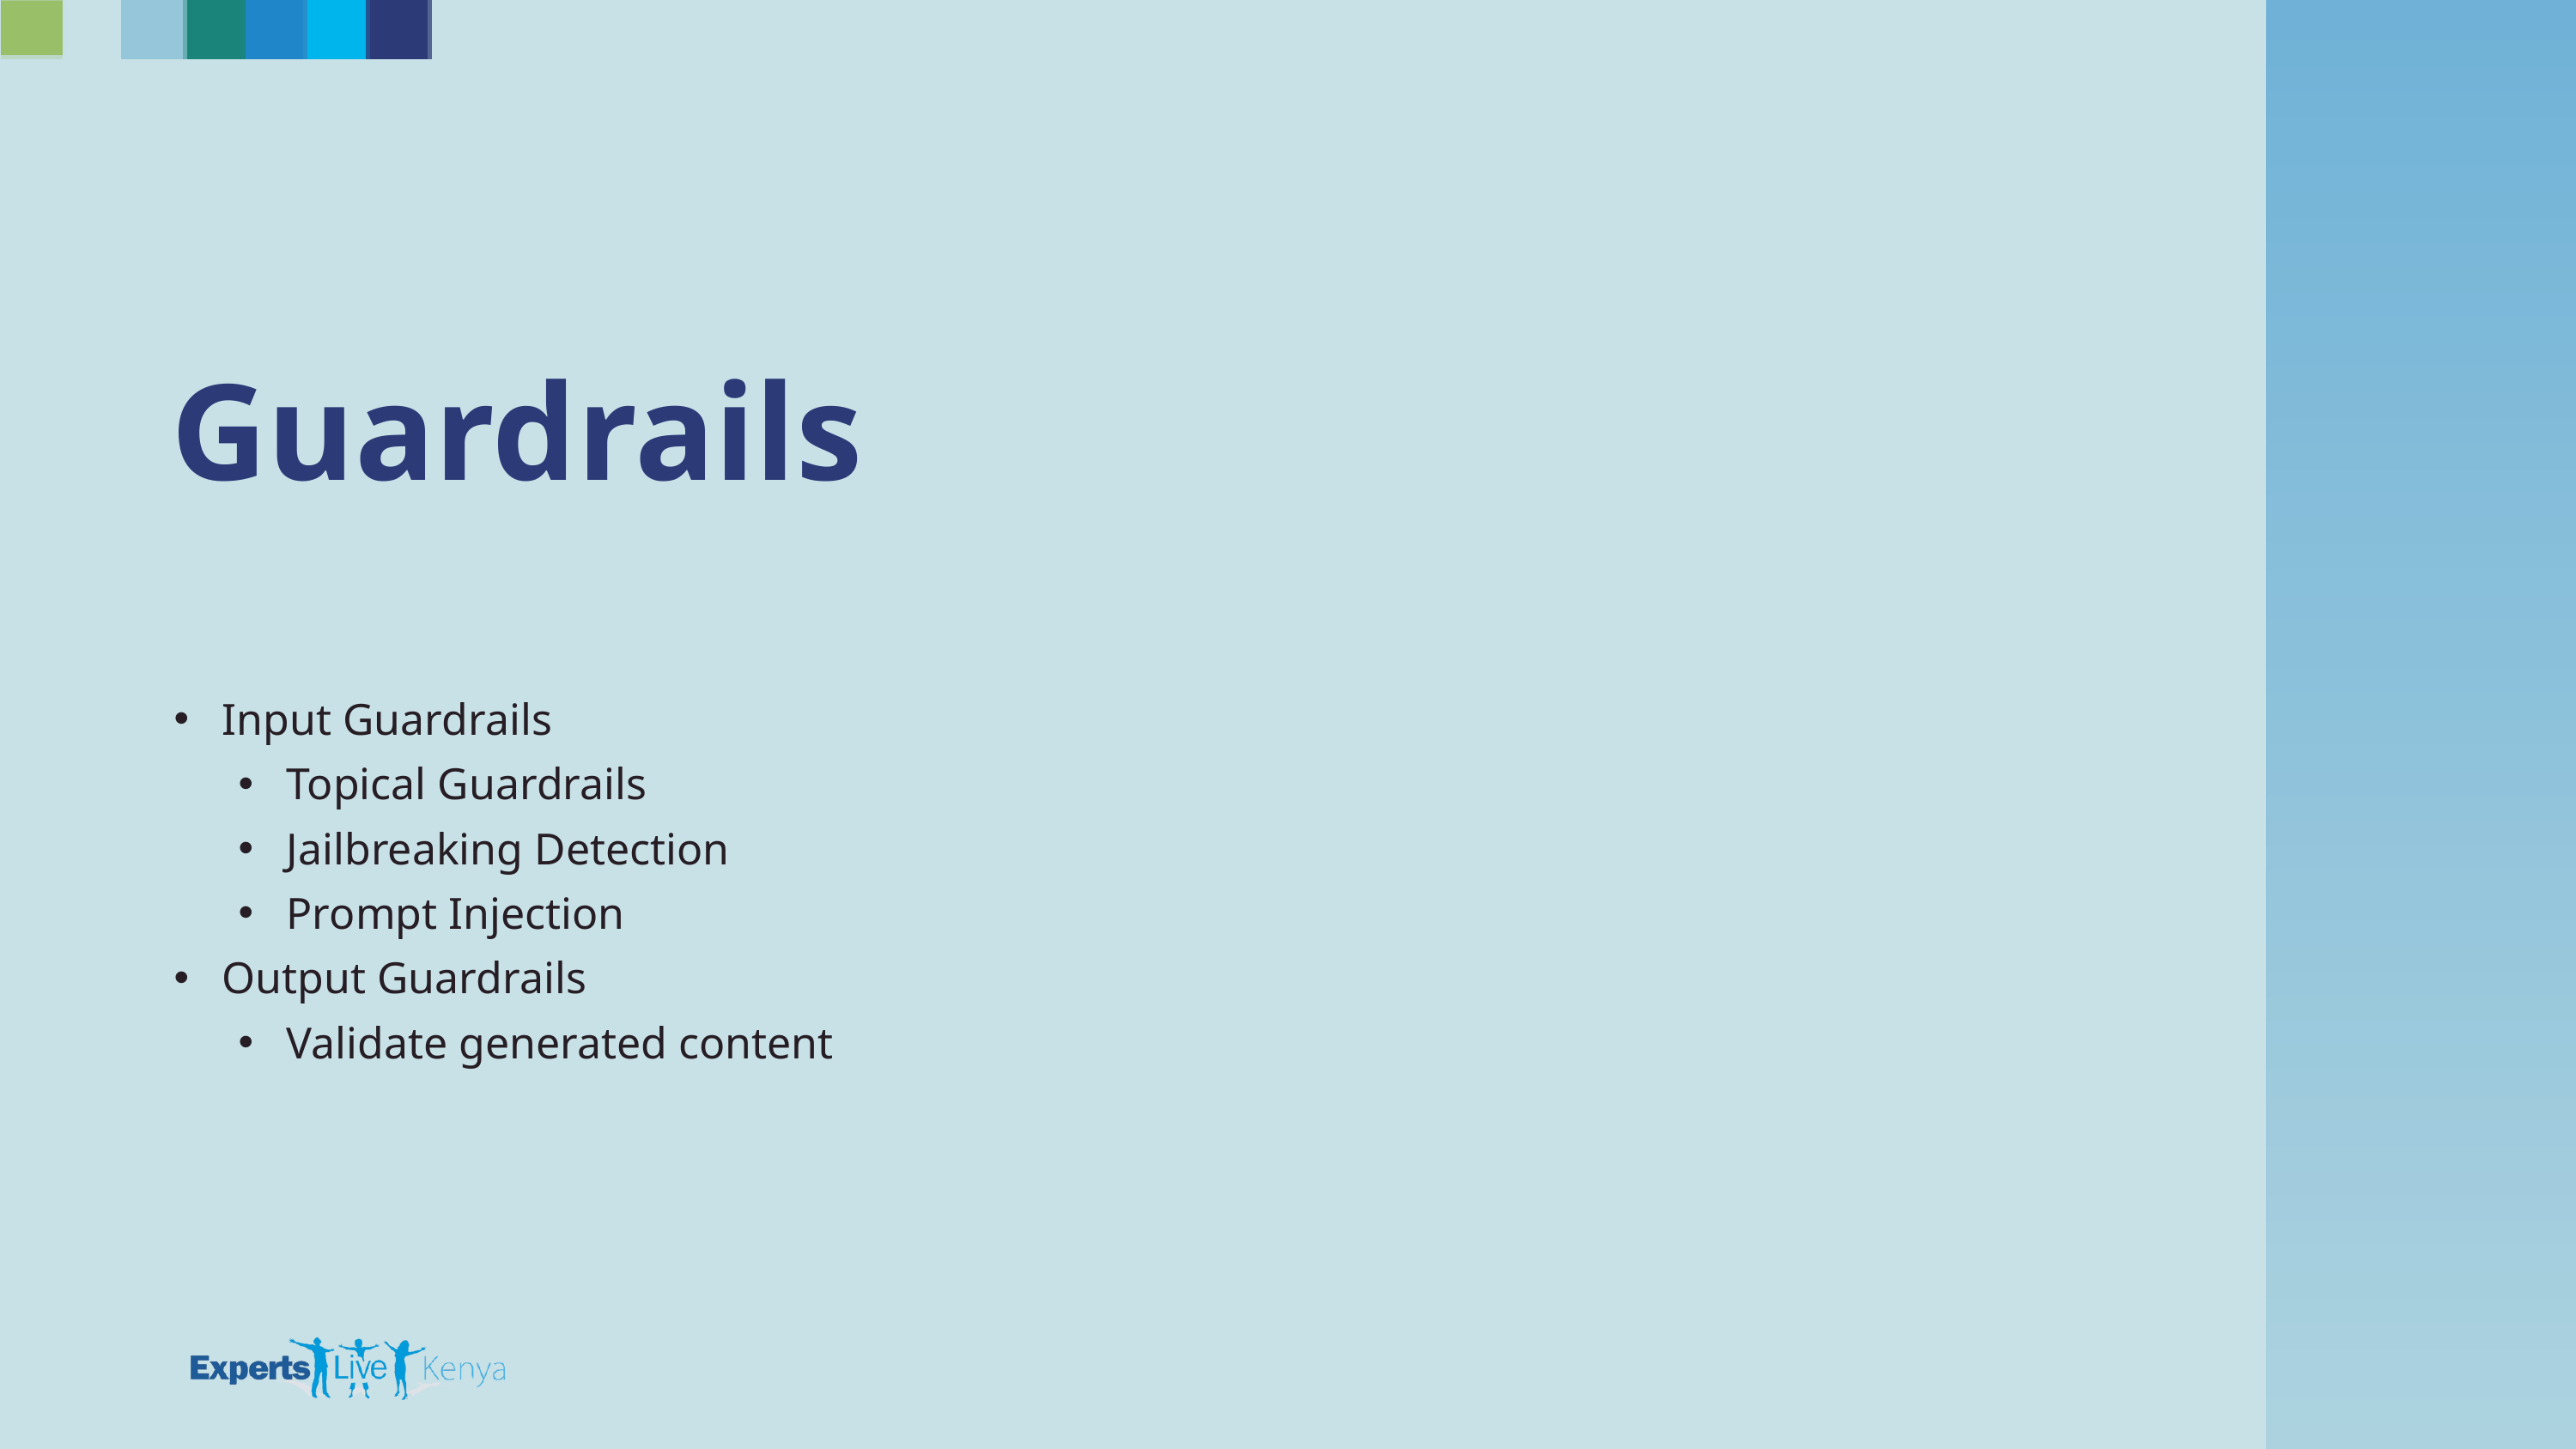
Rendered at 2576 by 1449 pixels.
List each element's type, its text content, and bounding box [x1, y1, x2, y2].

text_box Input Guardrails Topical Guardrails Jailbreaking Detection Prompt Injection Output Guardrails Validate generated content [173, 679, 1018, 1068]
text_box [0, 0, 437, 64]
text_box Guardrails [171, 371, 1299, 507]
text_box [144, 1303, 513, 1440]
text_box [2266, 0, 2576, 1449]
